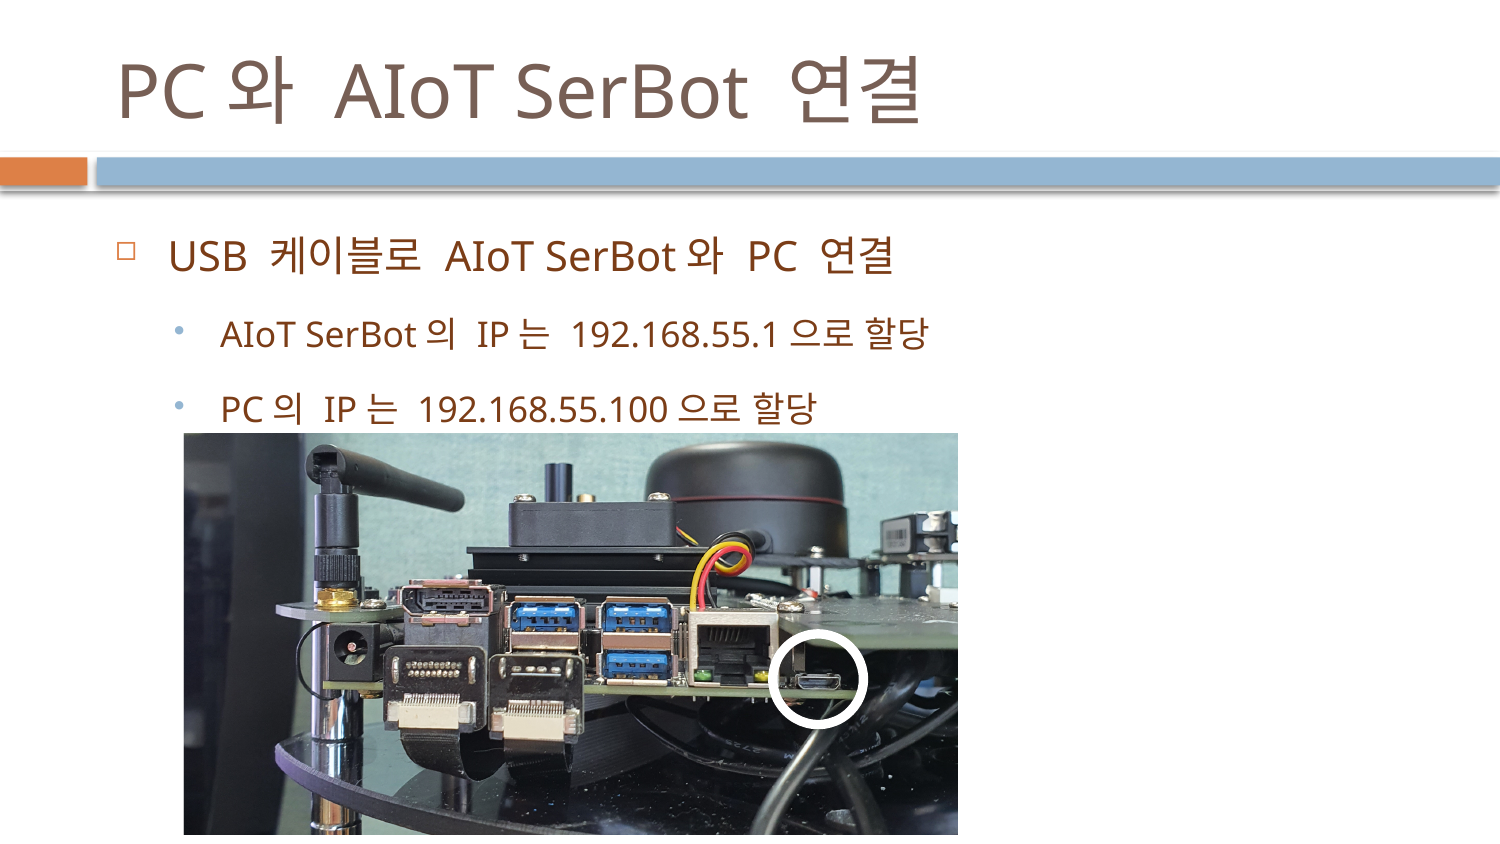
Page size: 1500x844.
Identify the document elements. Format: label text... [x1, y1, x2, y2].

title PC와 AIoT SerBot 연결 [100, 28, 1495, 150]
list USB 케이블로 AIoT SerBot와 PC 연결 AIoT SerBot의 IP는 192.168.55.1으로 할당 PC의 IP는 192.168.55.100으로 할당 [100, 196, 1447, 750]
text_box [182, 432, 959, 835]
